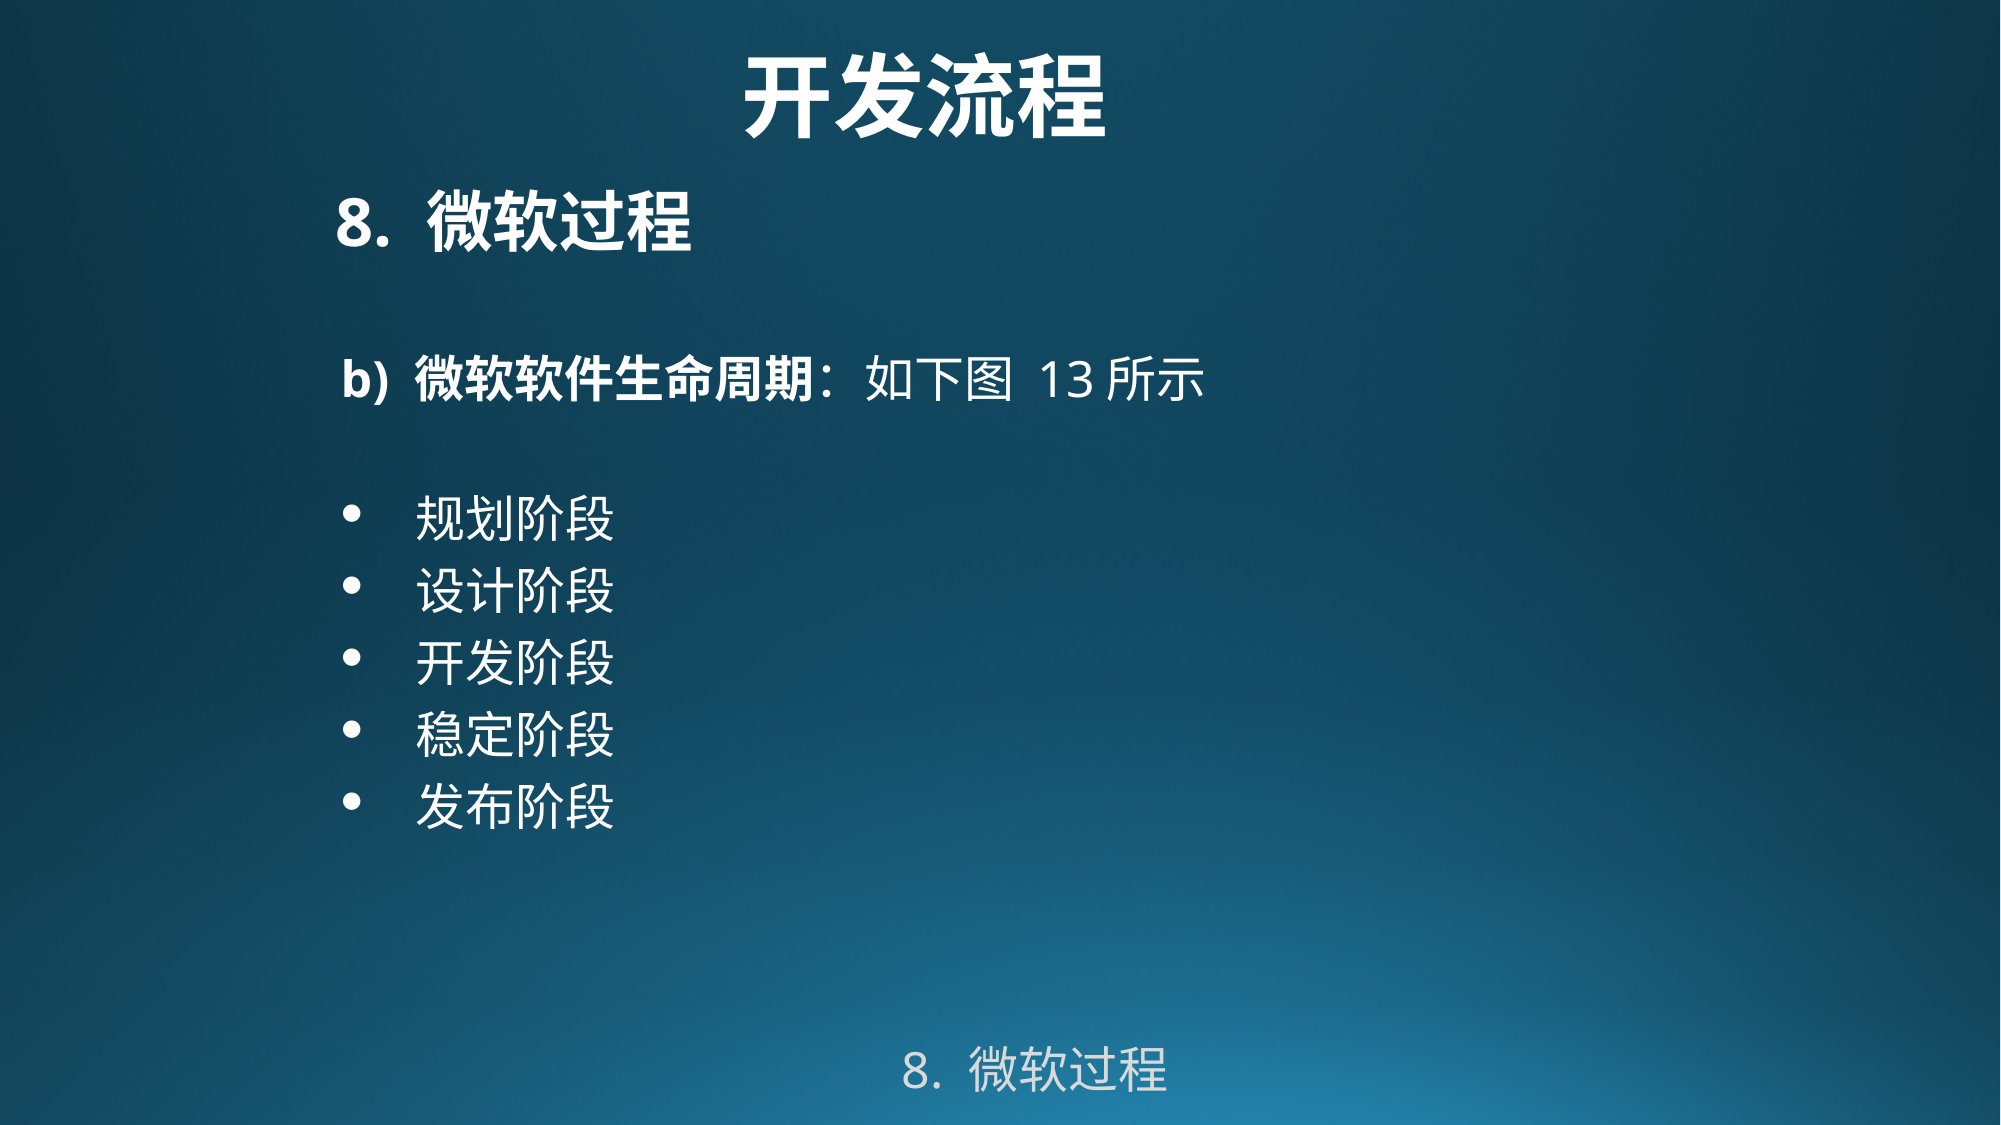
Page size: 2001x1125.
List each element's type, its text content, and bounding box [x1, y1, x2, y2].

text_box b) 微软软件生命周期：如下图 13所示 [325, 339, 1296, 416]
title 开发流程 [249, 0, 1600, 188]
text_box 8. 微软过程 [319, 172, 930, 273]
text_box 规划阶段 设计阶段 开发阶段 稳定阶段 发布阶段 [325, 467, 1236, 843]
text_box 8. 微软过程 [728, 1028, 1343, 1107]
picture [0, 0, 2001, 1125]
